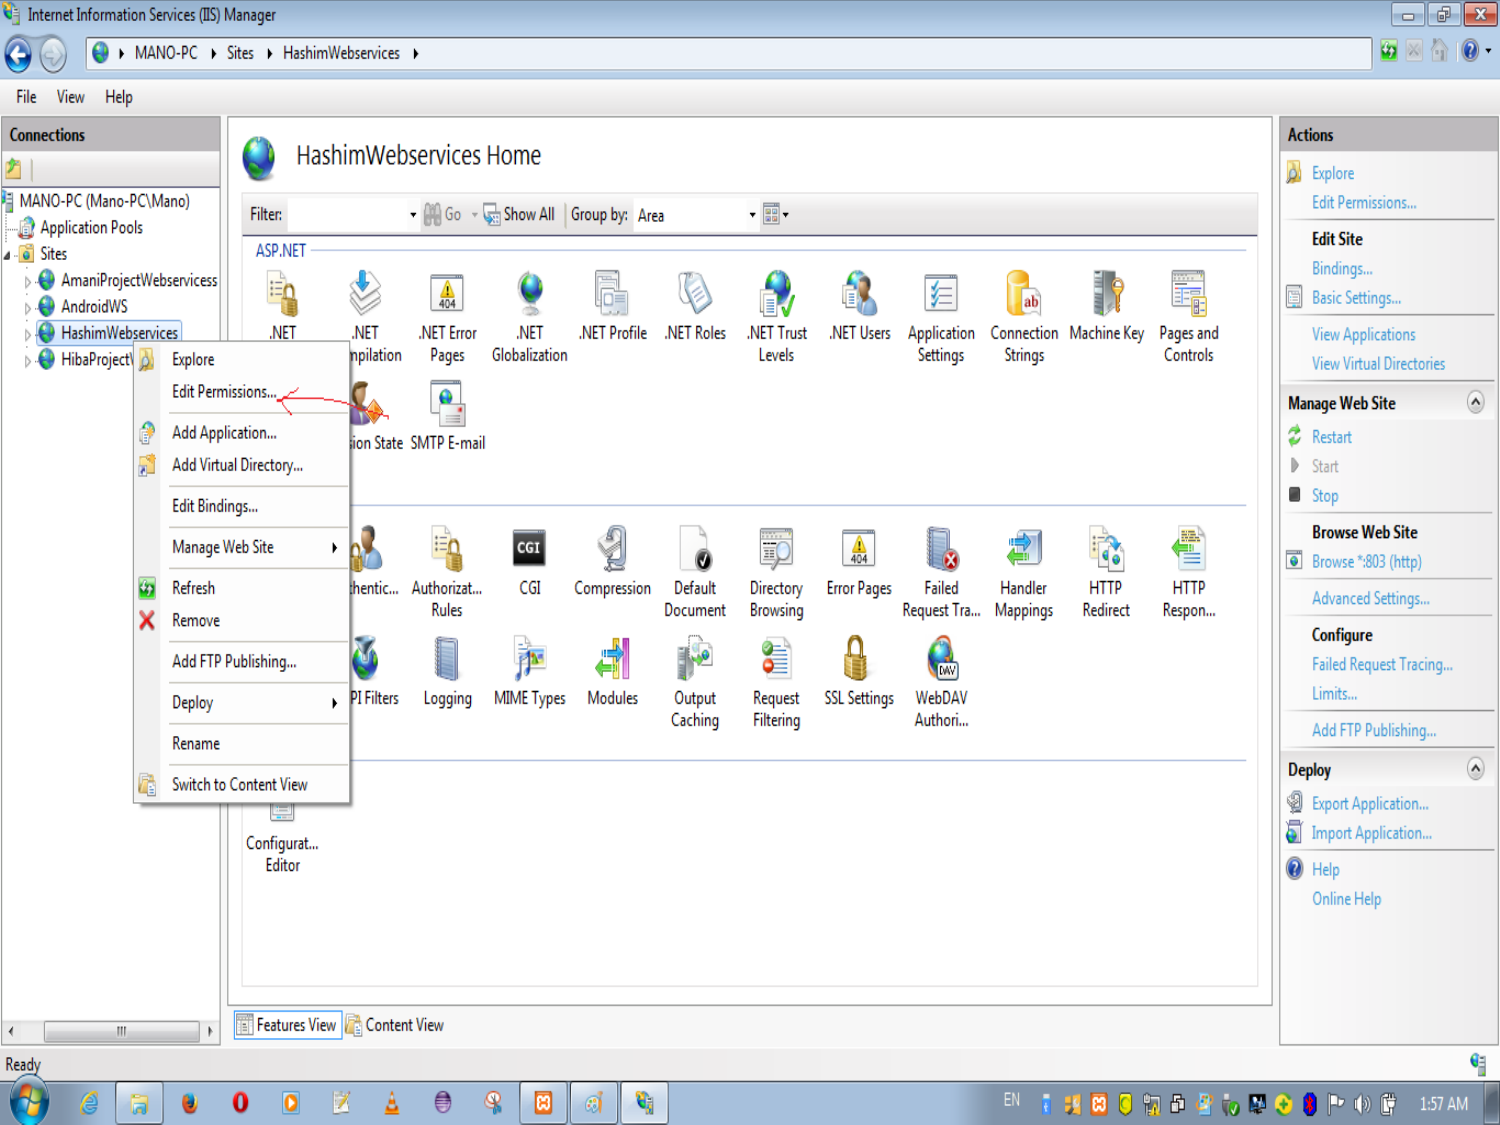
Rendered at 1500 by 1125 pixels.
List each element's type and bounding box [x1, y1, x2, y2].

list [0, 0, 1500, 1125]
